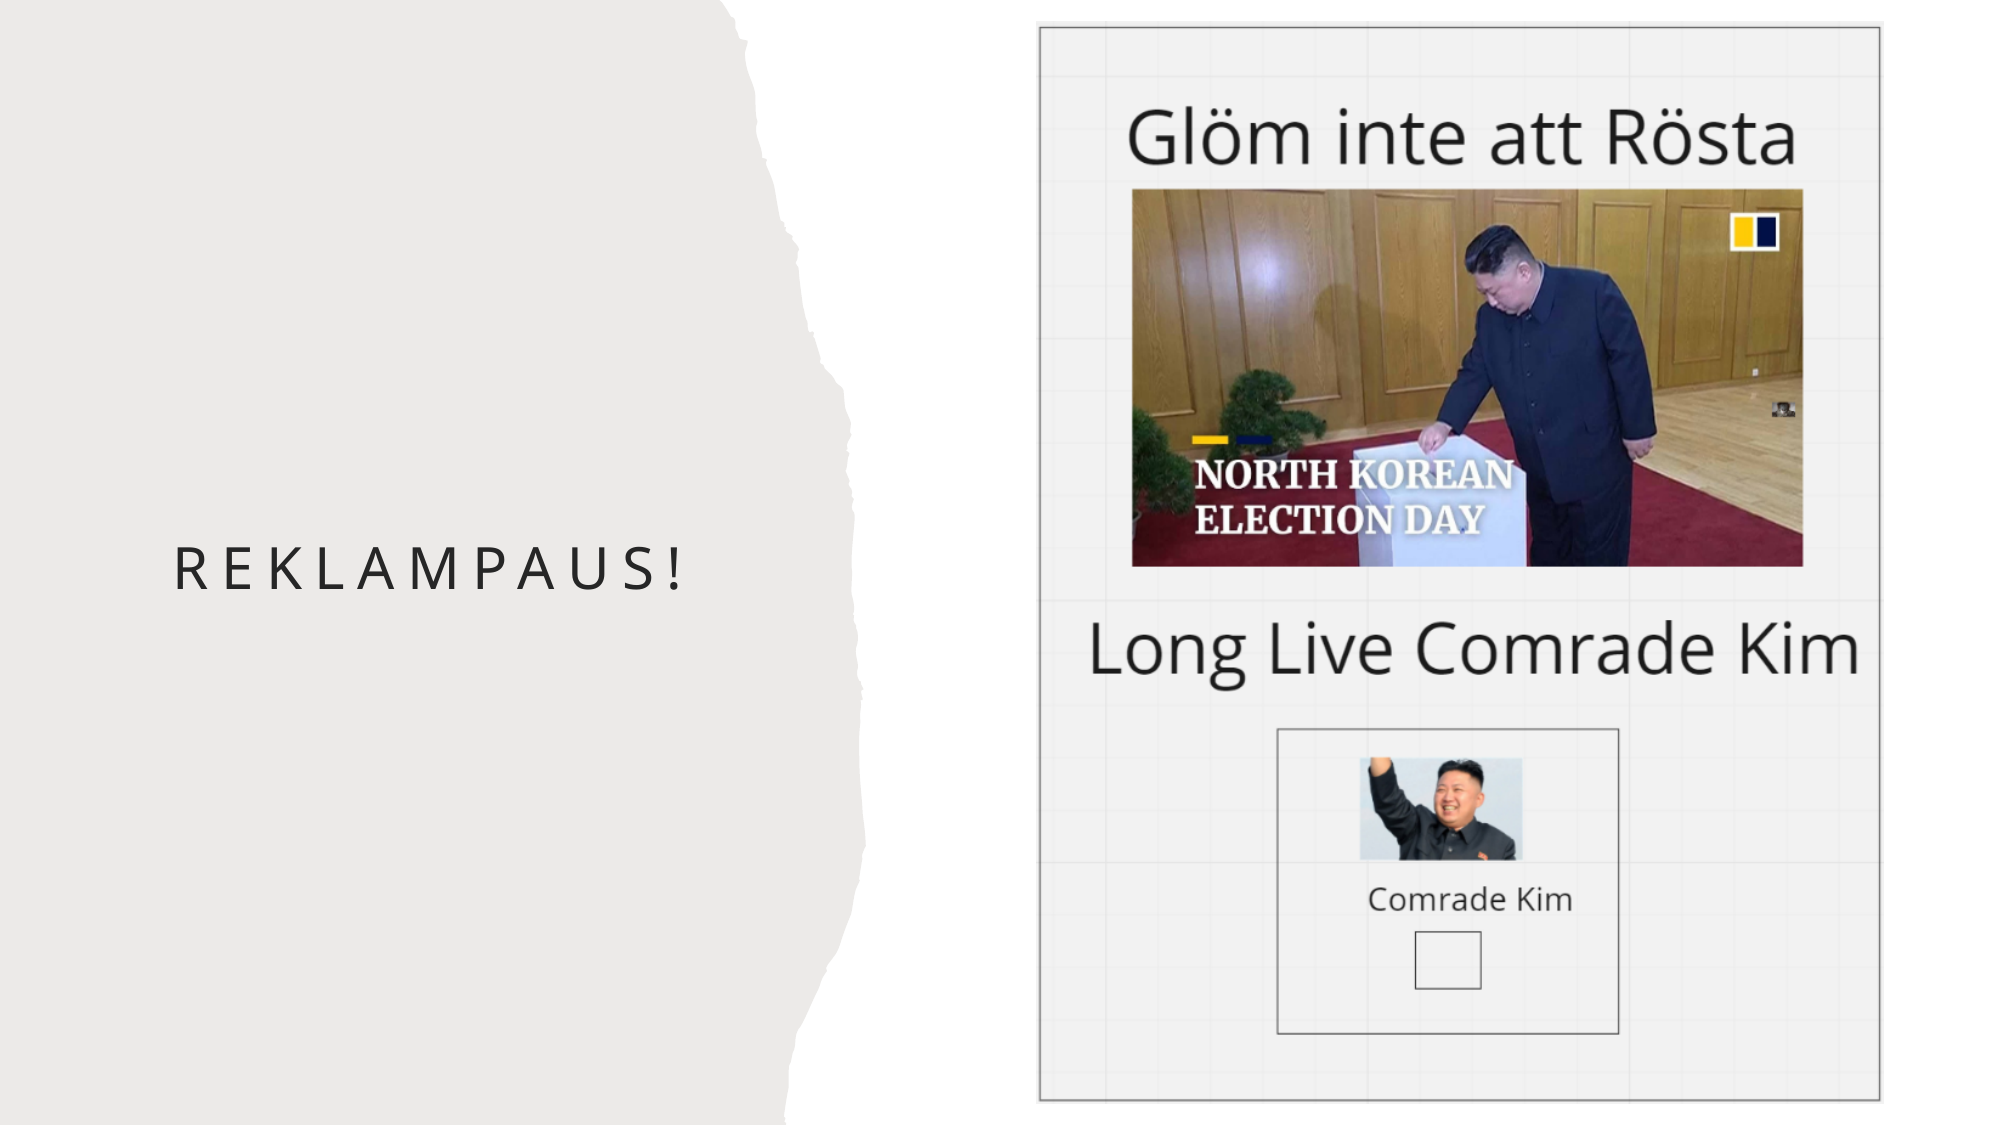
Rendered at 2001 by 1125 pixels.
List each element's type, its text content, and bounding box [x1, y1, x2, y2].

text_box [0, 0, 867, 1125]
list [1036, 21, 1884, 1104]
title Reklampaus! [116, 256, 739, 869]
text_box [722, 0, 2000, 1125]
